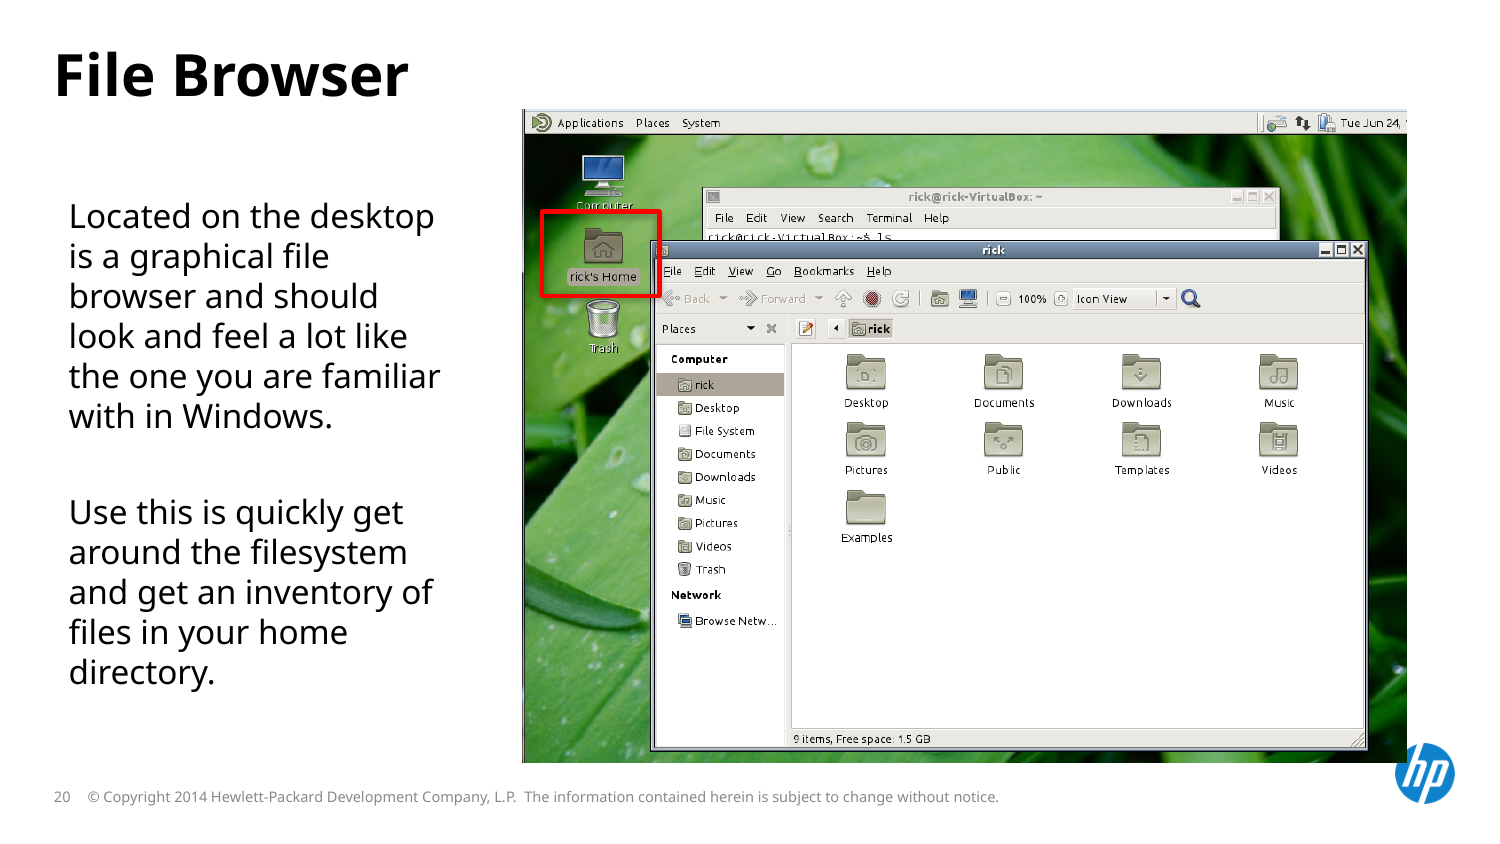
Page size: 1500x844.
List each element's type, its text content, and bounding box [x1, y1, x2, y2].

picture [521, 108, 1455, 804]
text_box Located on the desktop is a graphical file browser and should look and feel a lot like the one you are familiar with in Windows. Use this is quickly get around the filesystem and get an inventory of files in your home directory. [53, 188, 461, 699]
title File Browser [53, 38, 1386, 110]
